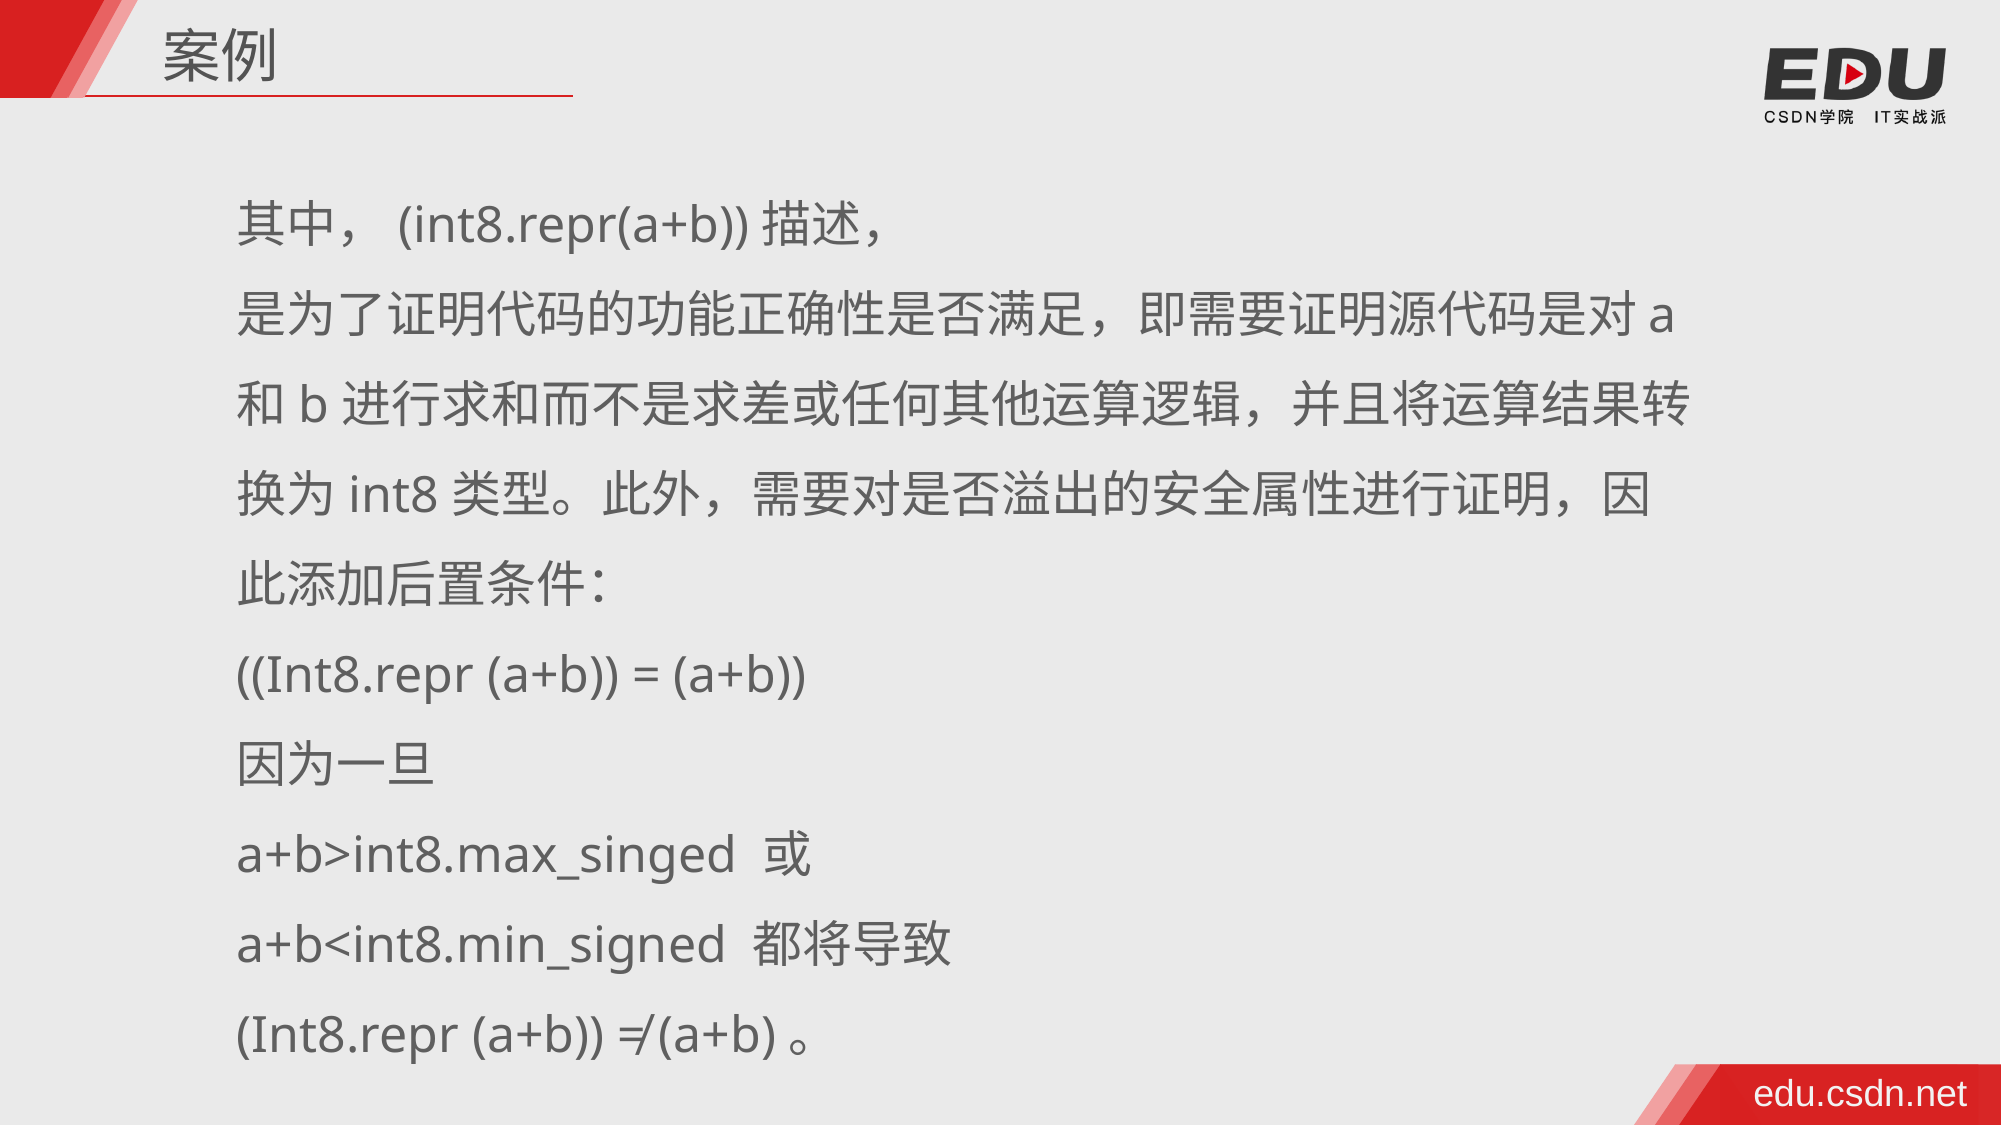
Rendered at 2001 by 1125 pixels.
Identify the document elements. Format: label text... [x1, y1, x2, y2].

text_box 案例 [154, 19, 618, 118]
text_box 其中，(int8.repr(a+b))描述， 是为了证明代码的功能正确性是否满足，即需要证明源代码是对a和b进行求和而不是求差或任何其他运算逻辑，并且将运算结果转换为int8类型。此外，需要对是否溢出的安全属性进行证明，因此添加后置条件： ((Int8.repr (a+b)) = (a+b)) 因为一旦 a+b>int8.max_singed 或 a+b<int8.min_signed 都将导致 (Int8.repr (a+b)) ≠ (a+b)。 [229, 154, 1700, 1070]
picture [1761, 42, 1948, 128]
